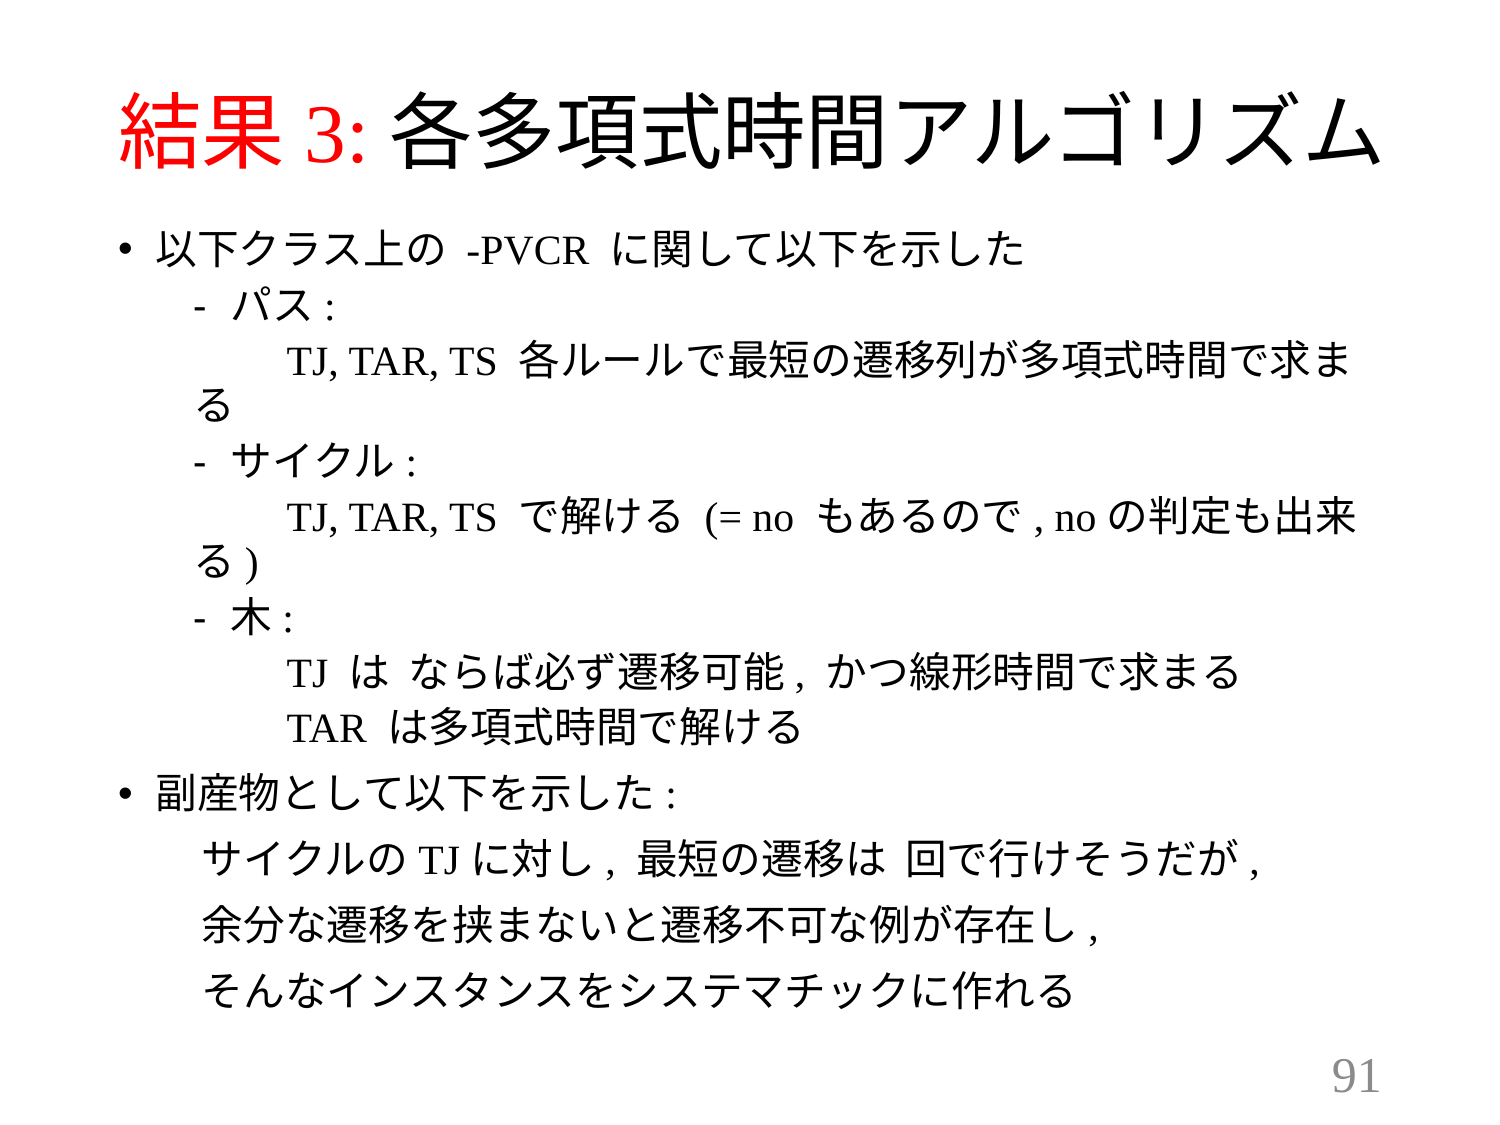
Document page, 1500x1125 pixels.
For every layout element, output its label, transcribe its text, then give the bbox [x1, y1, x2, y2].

title 結果3:各多項式時間アルゴリズム [103, 59, 1416, 211]
slide_number 91 [1302, 1042, 1397, 1103]
